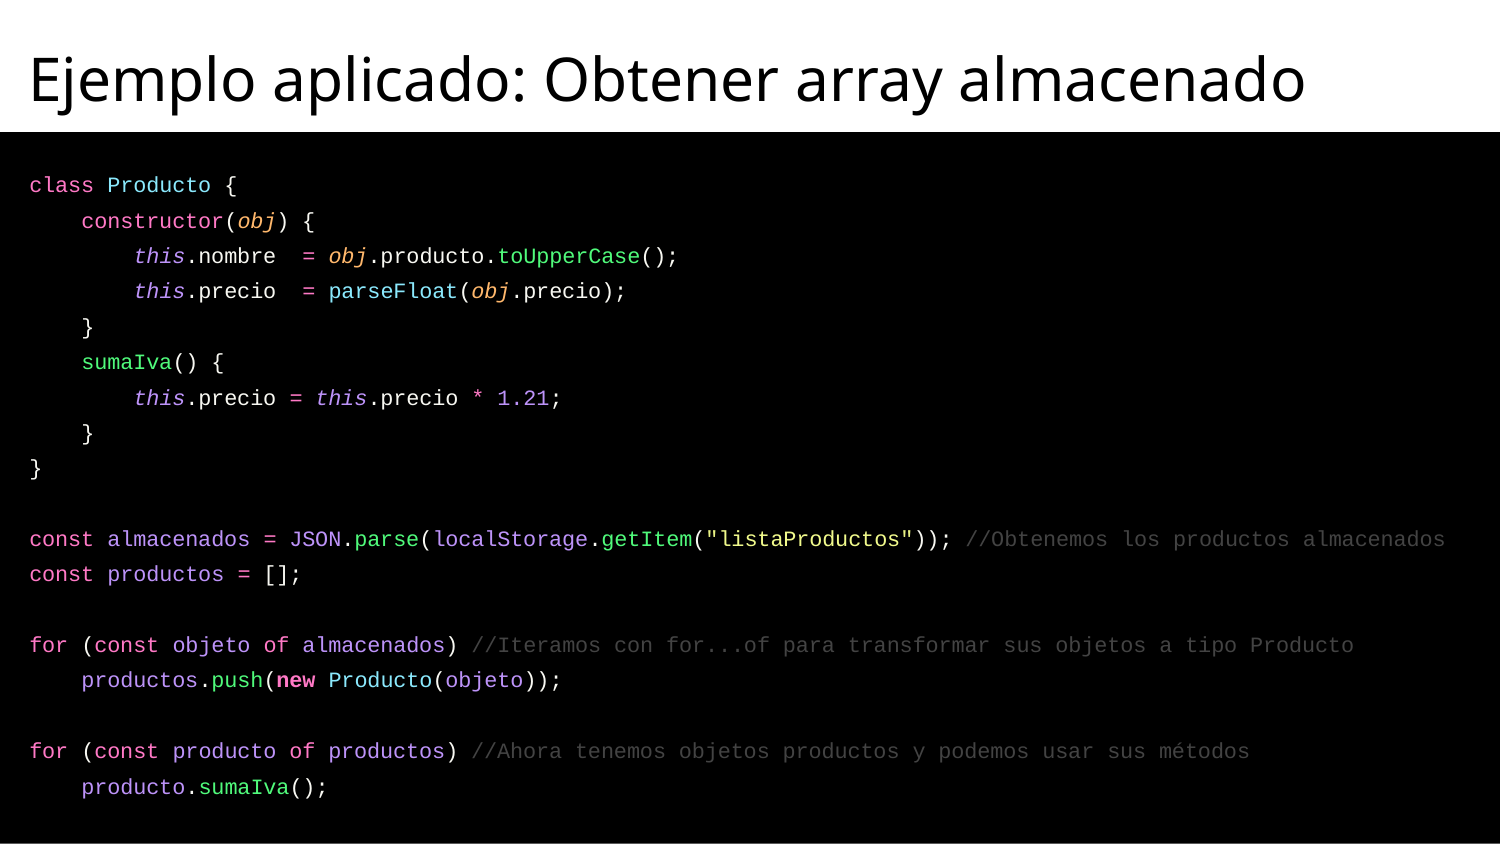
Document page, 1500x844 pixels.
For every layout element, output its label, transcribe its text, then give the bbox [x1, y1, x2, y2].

text_box Ejemplo aplicado: Obtener array almacenado [13, 26, 1324, 132]
text_box class Producto { constructor(obj) { this.nombre = obj.producto.toUpperCase(); this.precio = parseFloat(obj.precio); } sumaIva() { this.precio = this.precio * 1.21; } } const almacenados = JSON.parse(localStorage.getItem("listaProductos")); //Obtenemos los productos almacenados const productos = []; for (const objeto of almacenados) //Iteramos con for...of para transformar sus objetos a tipo Producto productos.push(new Producto(objeto)); for (const producto of productos) //Ahora tenemos objetos productos y podemos usar sus métodos producto.sumaIva(); [0, 132, 1500, 844]
